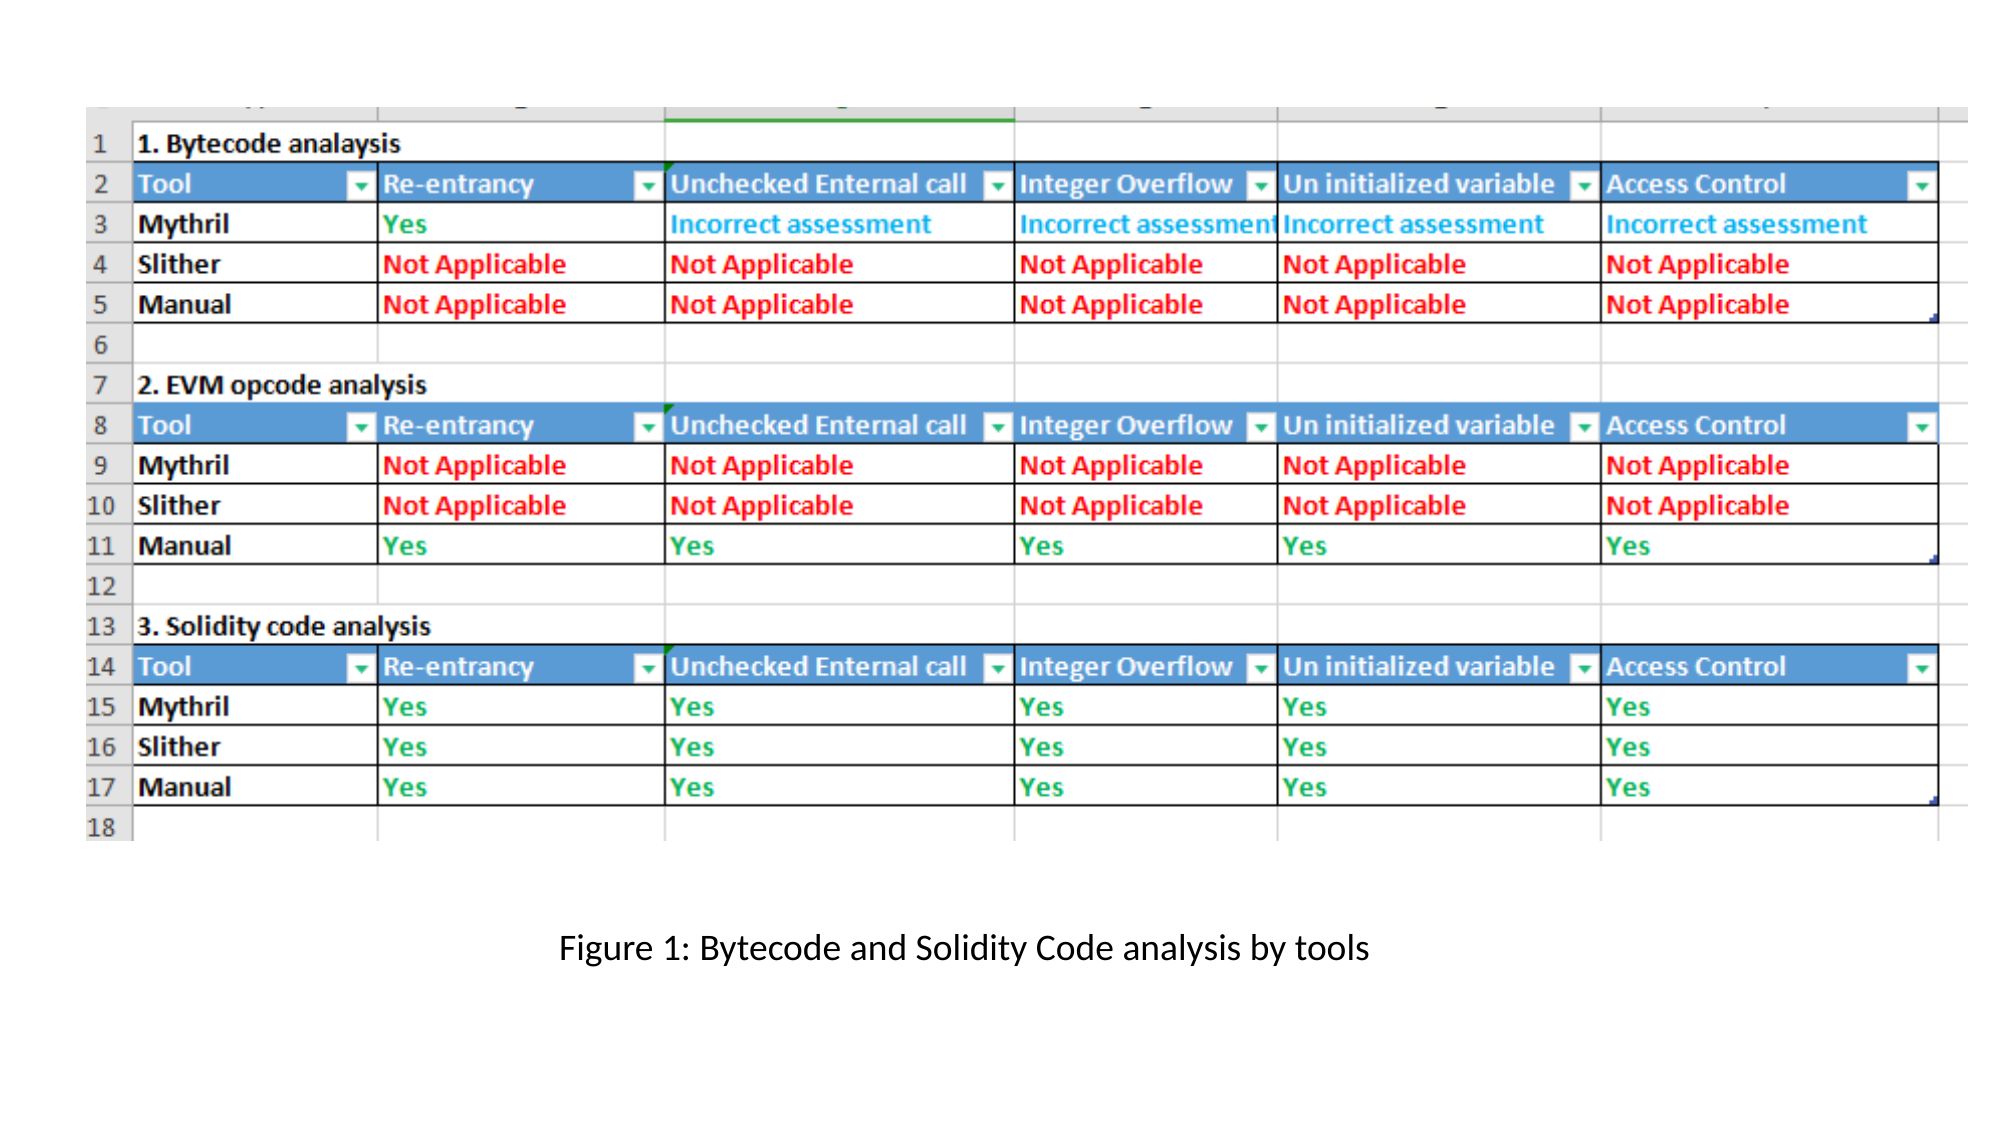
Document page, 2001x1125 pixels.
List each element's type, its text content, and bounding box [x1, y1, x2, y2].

text_box Figure 1: Bytecode and Solidity Code analysis by tools [544, 915, 1456, 975]
picture [85, 107, 1968, 841]
